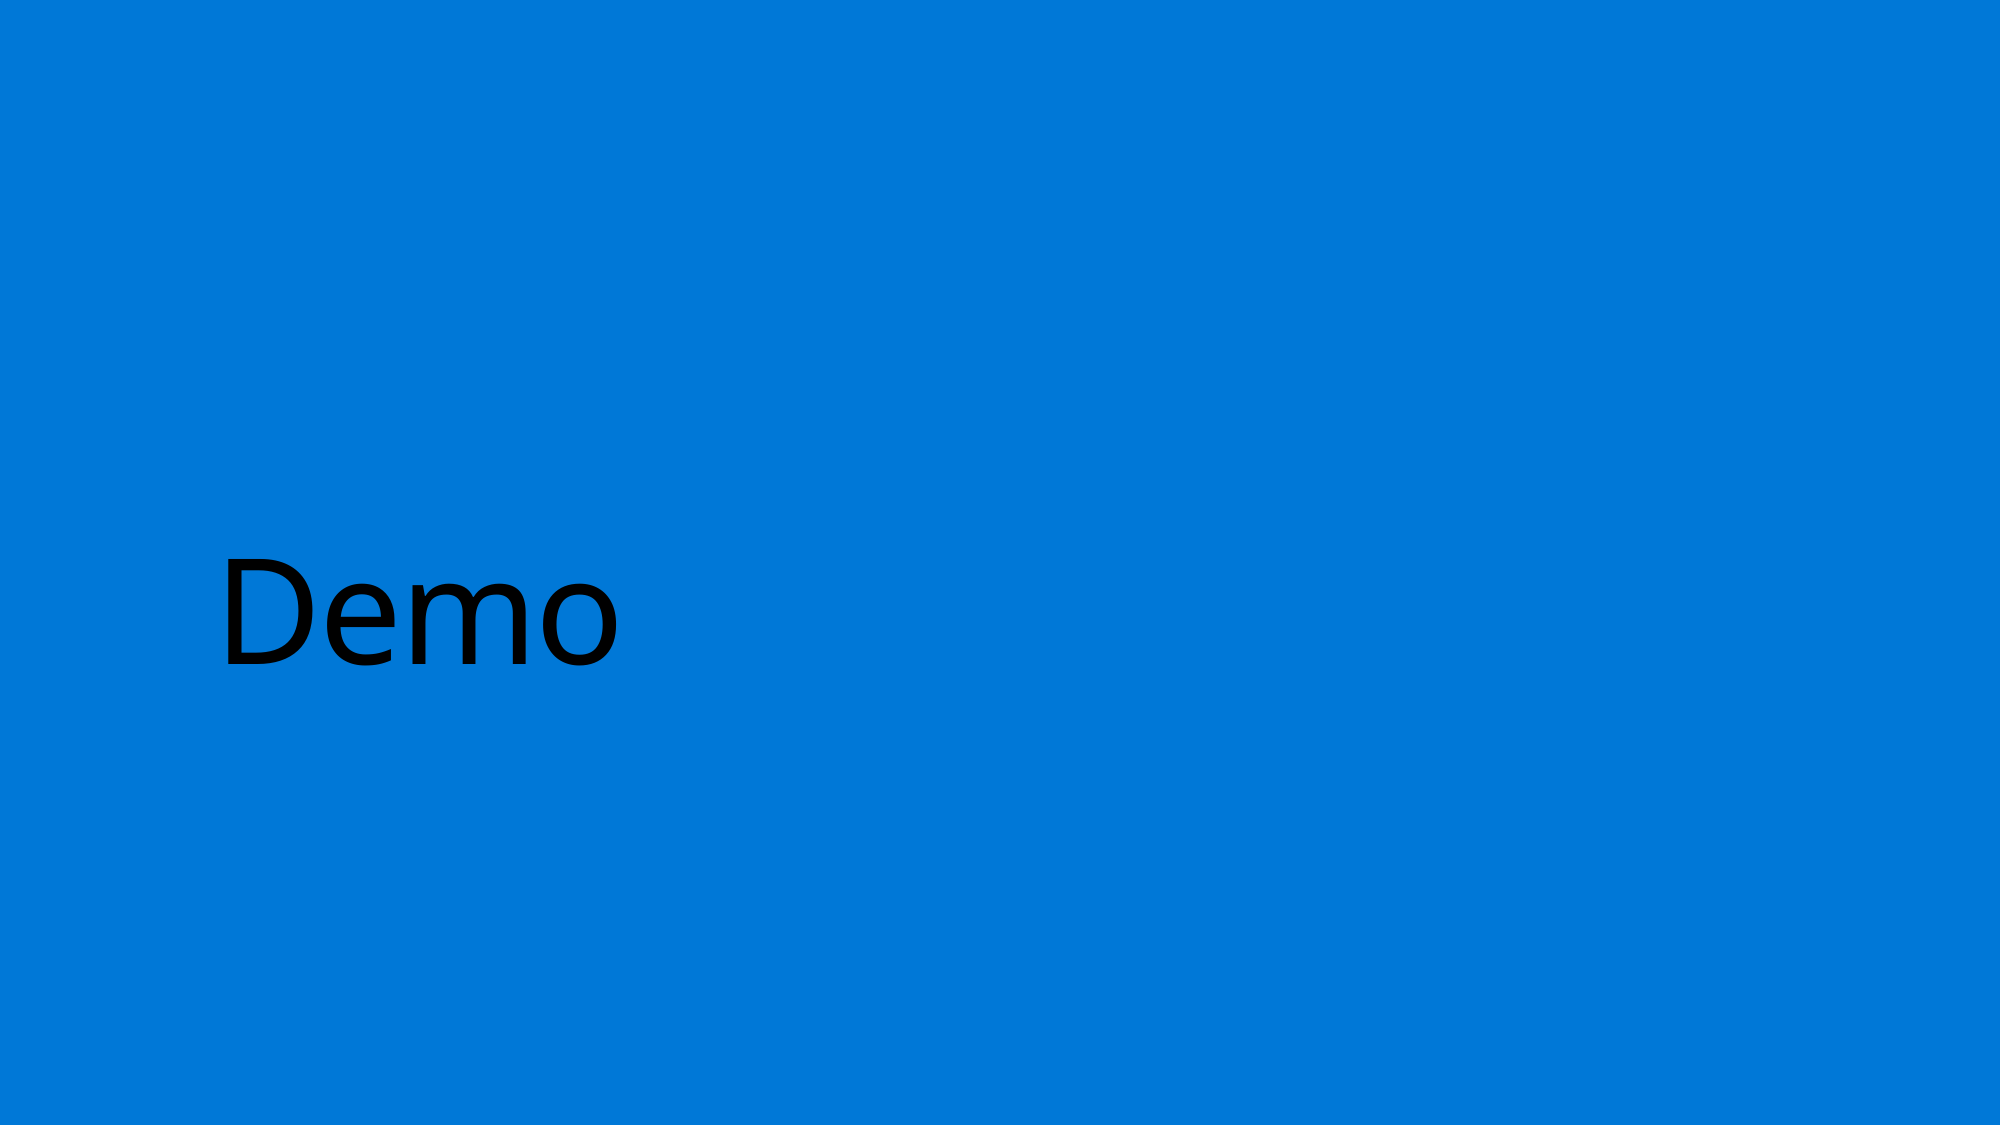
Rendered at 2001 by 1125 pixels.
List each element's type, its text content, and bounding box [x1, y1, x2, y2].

title Demo [190, 522, 1808, 705]
